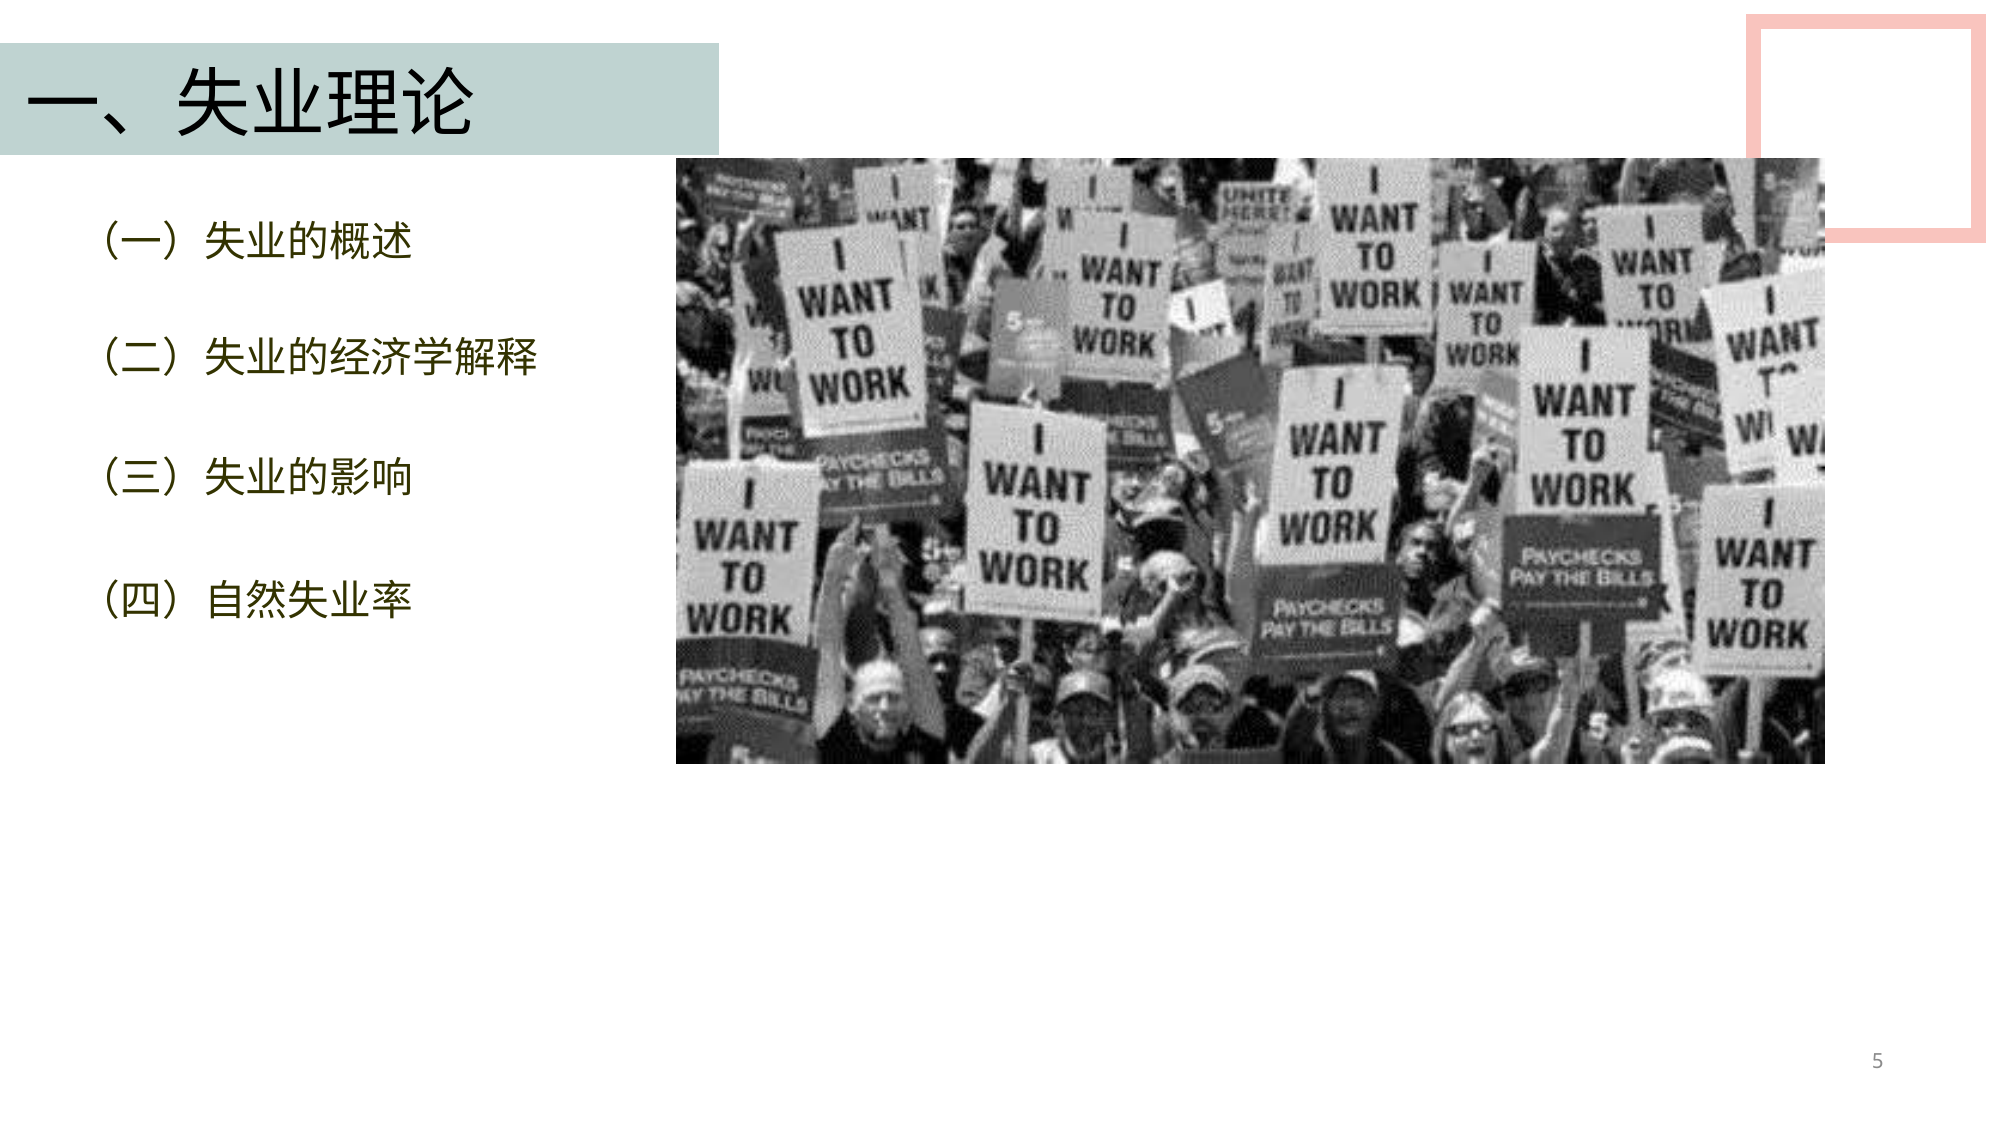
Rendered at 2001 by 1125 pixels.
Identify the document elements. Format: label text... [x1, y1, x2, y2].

picture [676, 158, 1825, 764]
text_box [1752, 20, 1980, 237]
text_box （四）自然失业率 [64, 566, 428, 632]
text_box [0, 43, 719, 154]
text_box （二）失业的经济学解释 [63, 323, 553, 389]
text_box （一）失业的概述 [64, 206, 428, 272]
slide_number 5 [1456, 1035, 1900, 1088]
text_box （三）失业的影响 [64, 443, 428, 509]
